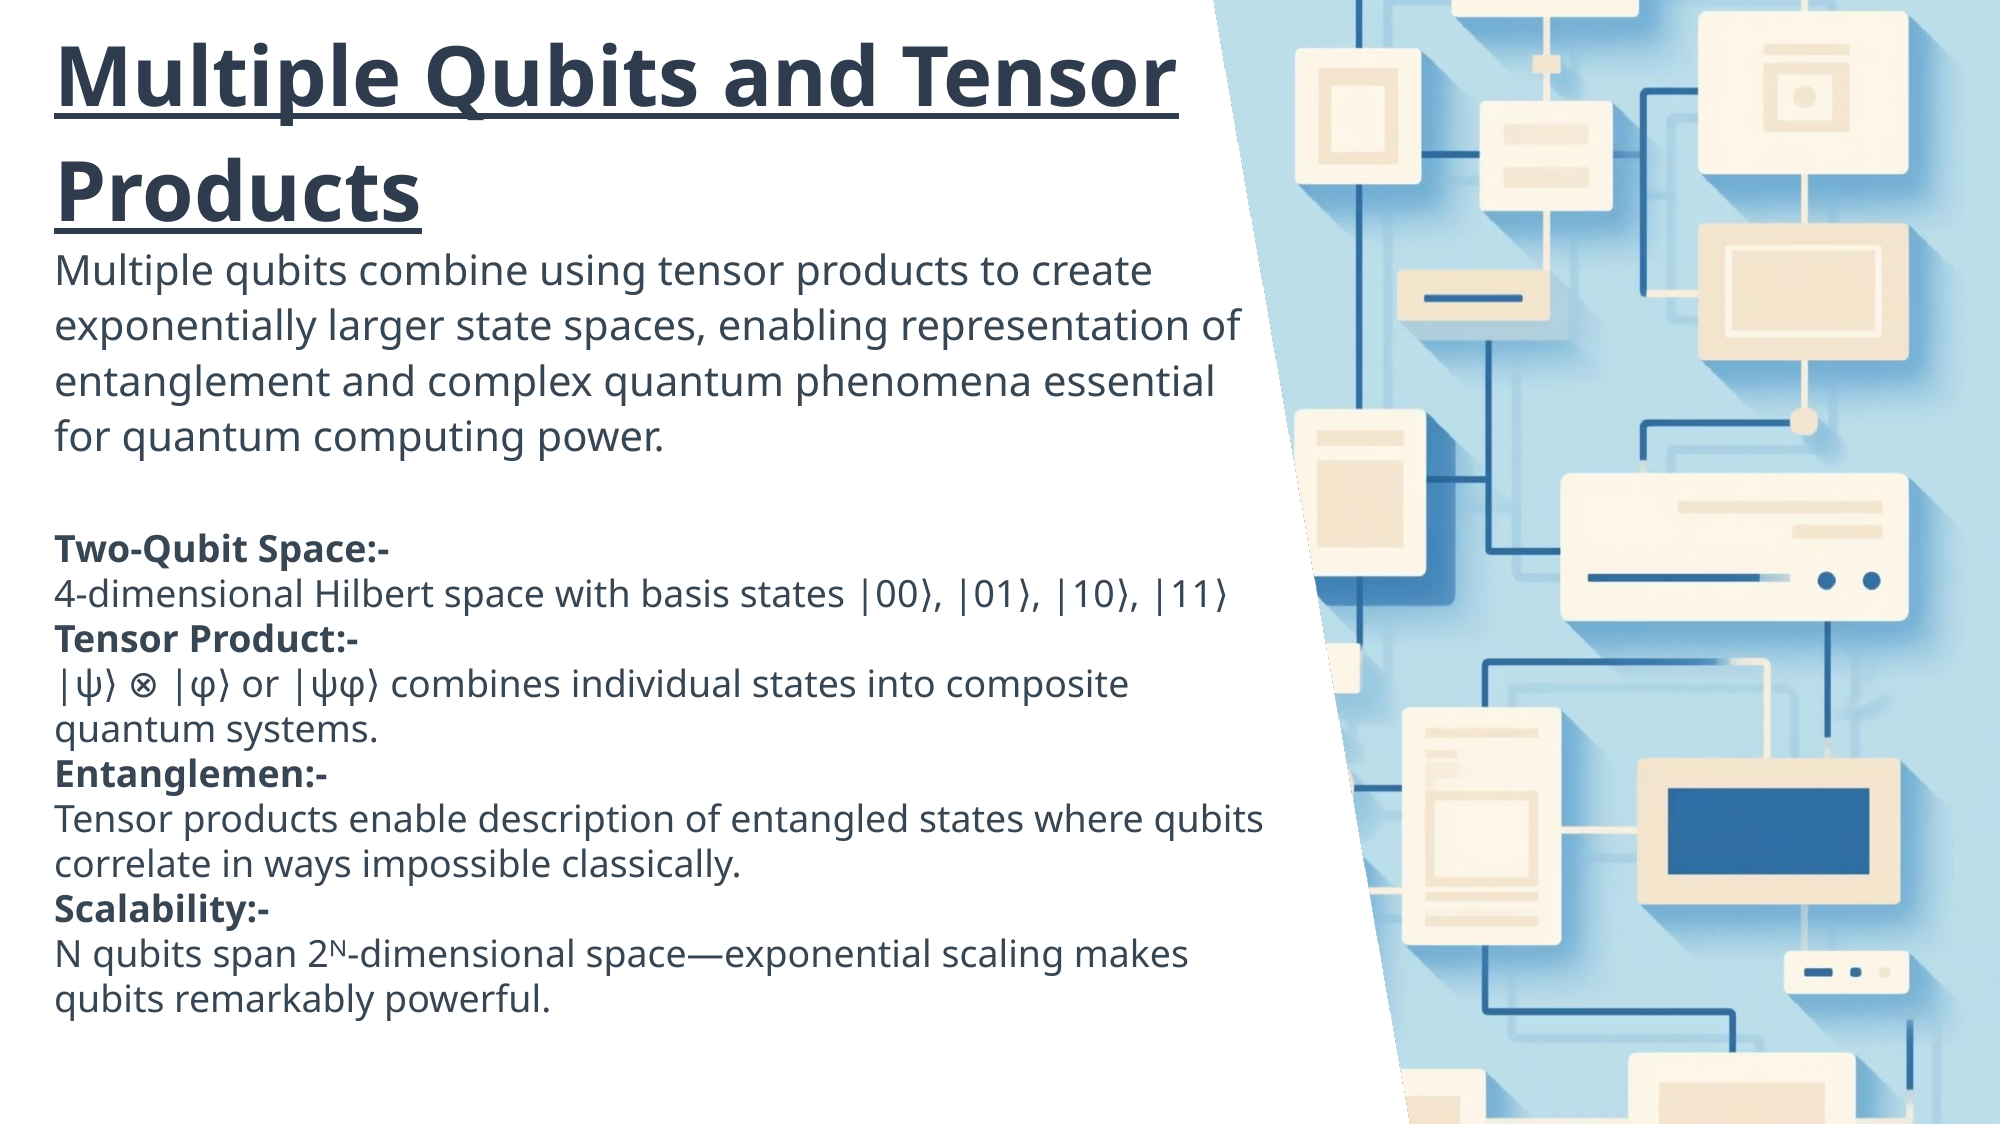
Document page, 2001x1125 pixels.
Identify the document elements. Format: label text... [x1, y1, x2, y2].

picture [1213, 0, 2000, 1125]
text_box Multiple Qubits and Tensor Products [39, 0, 1213, 231]
text_box Multiple qubits combine using tensor products to create exponentially larger state spaces, enabling representation of entanglement and complex quantum phenomena essential for quantum computing power. [39, 231, 1213, 468]
text_box Two-Qubit Space:- 4-dimensional Hilbert space with basis states |00⟩, |01⟩, |10⟩, |11⟩ Tensor Product:- |ψ⟩ ⊗ |φ⟩ or |ψφ⟩ combines individual states into composite quantum systems. Entanglemen:- Tensor products enable description of entangled states where qubits correlate in ways impossible classically. Scalability:- N qubits span 2ᴺ-dimensional space—exponential scaling makes qubits remarkably powerful. [39, 517, 1213, 1125]
